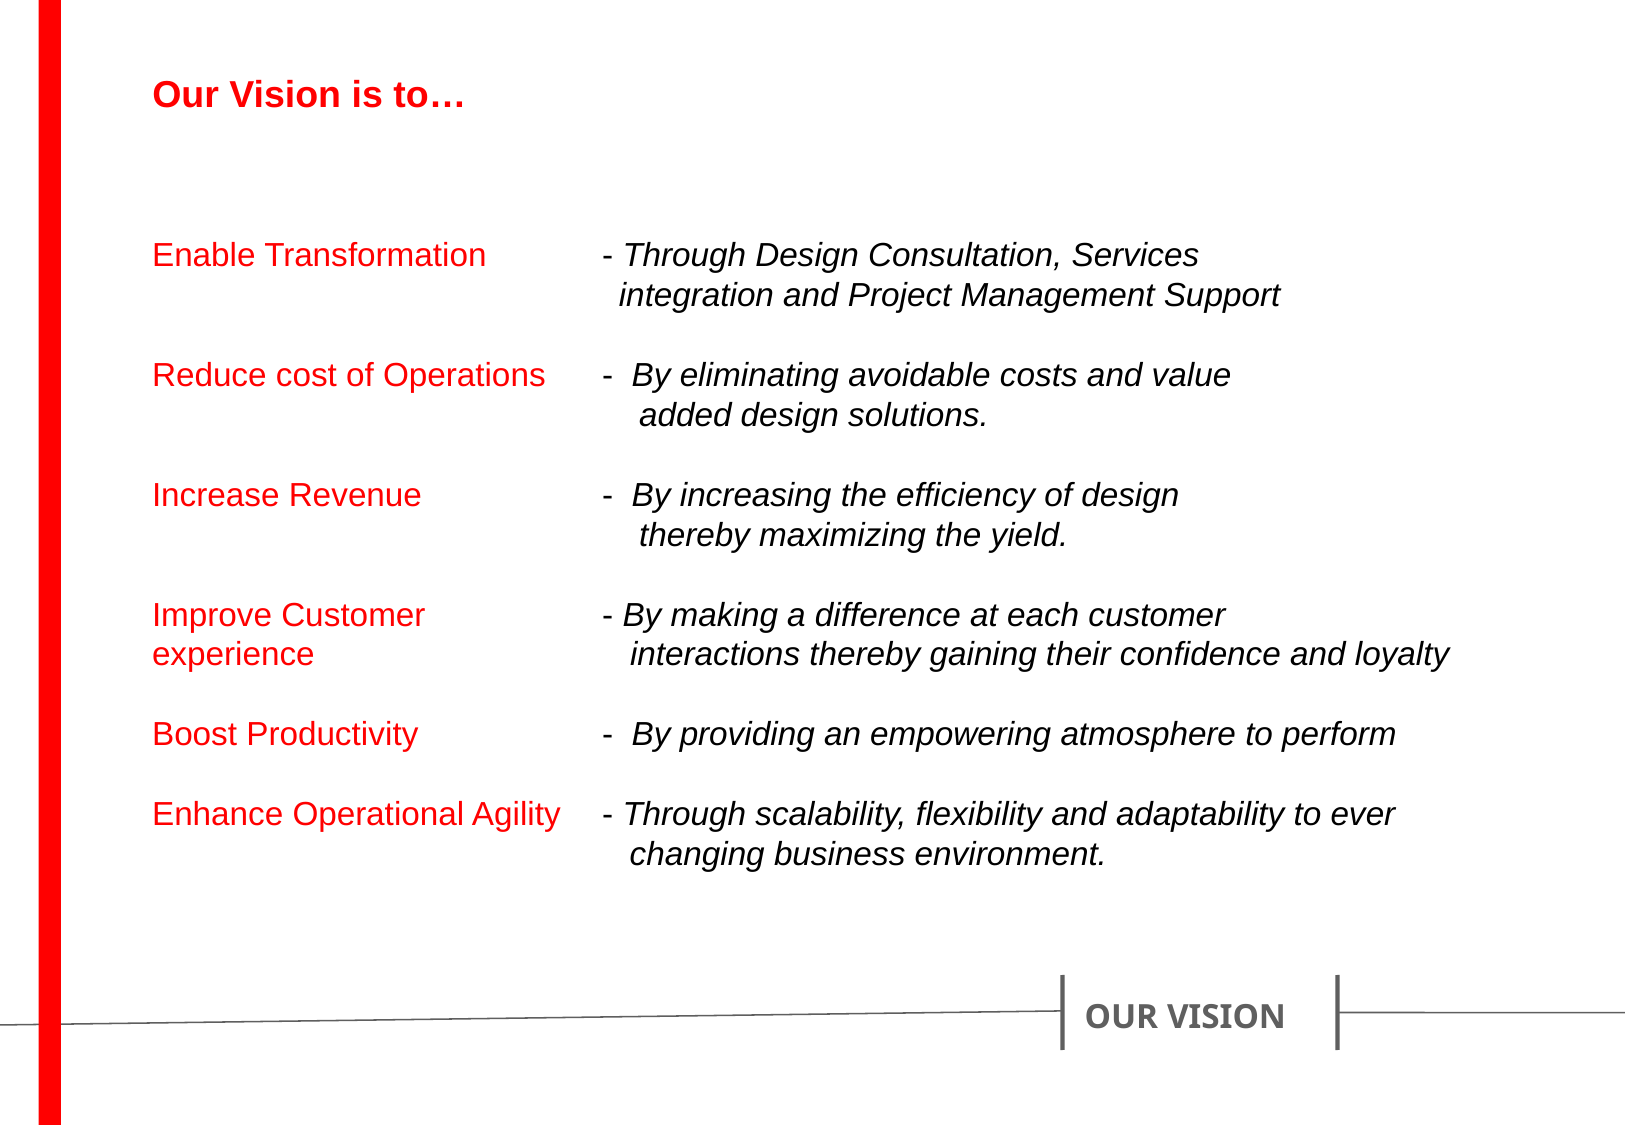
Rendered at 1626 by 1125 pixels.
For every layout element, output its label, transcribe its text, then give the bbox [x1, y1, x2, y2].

text_box OUR VISION [1069, 987, 1302, 1043]
text_box Our Vision is to… [137, 62, 863, 123]
text_box Enable Transformation - Through Design Consultation, Services integration and Project Management Support Reduce cost of Operations - By eliminating avoidable costs and value added design solutions. Increase Revenue - By increasing the efficiency of design thereby maximizing the yield. Improve Customer - By making a difference at each customer experience interactions thereby gaining their confidence and loyalty Boost Productivity - By providing an empowering atmosphere to perform Enhance Operational Agility - Through scalability, flexibility and adaptability to ever changing business environment. [137, 226, 1500, 880]
text_box [38, 0, 61, 1125]
